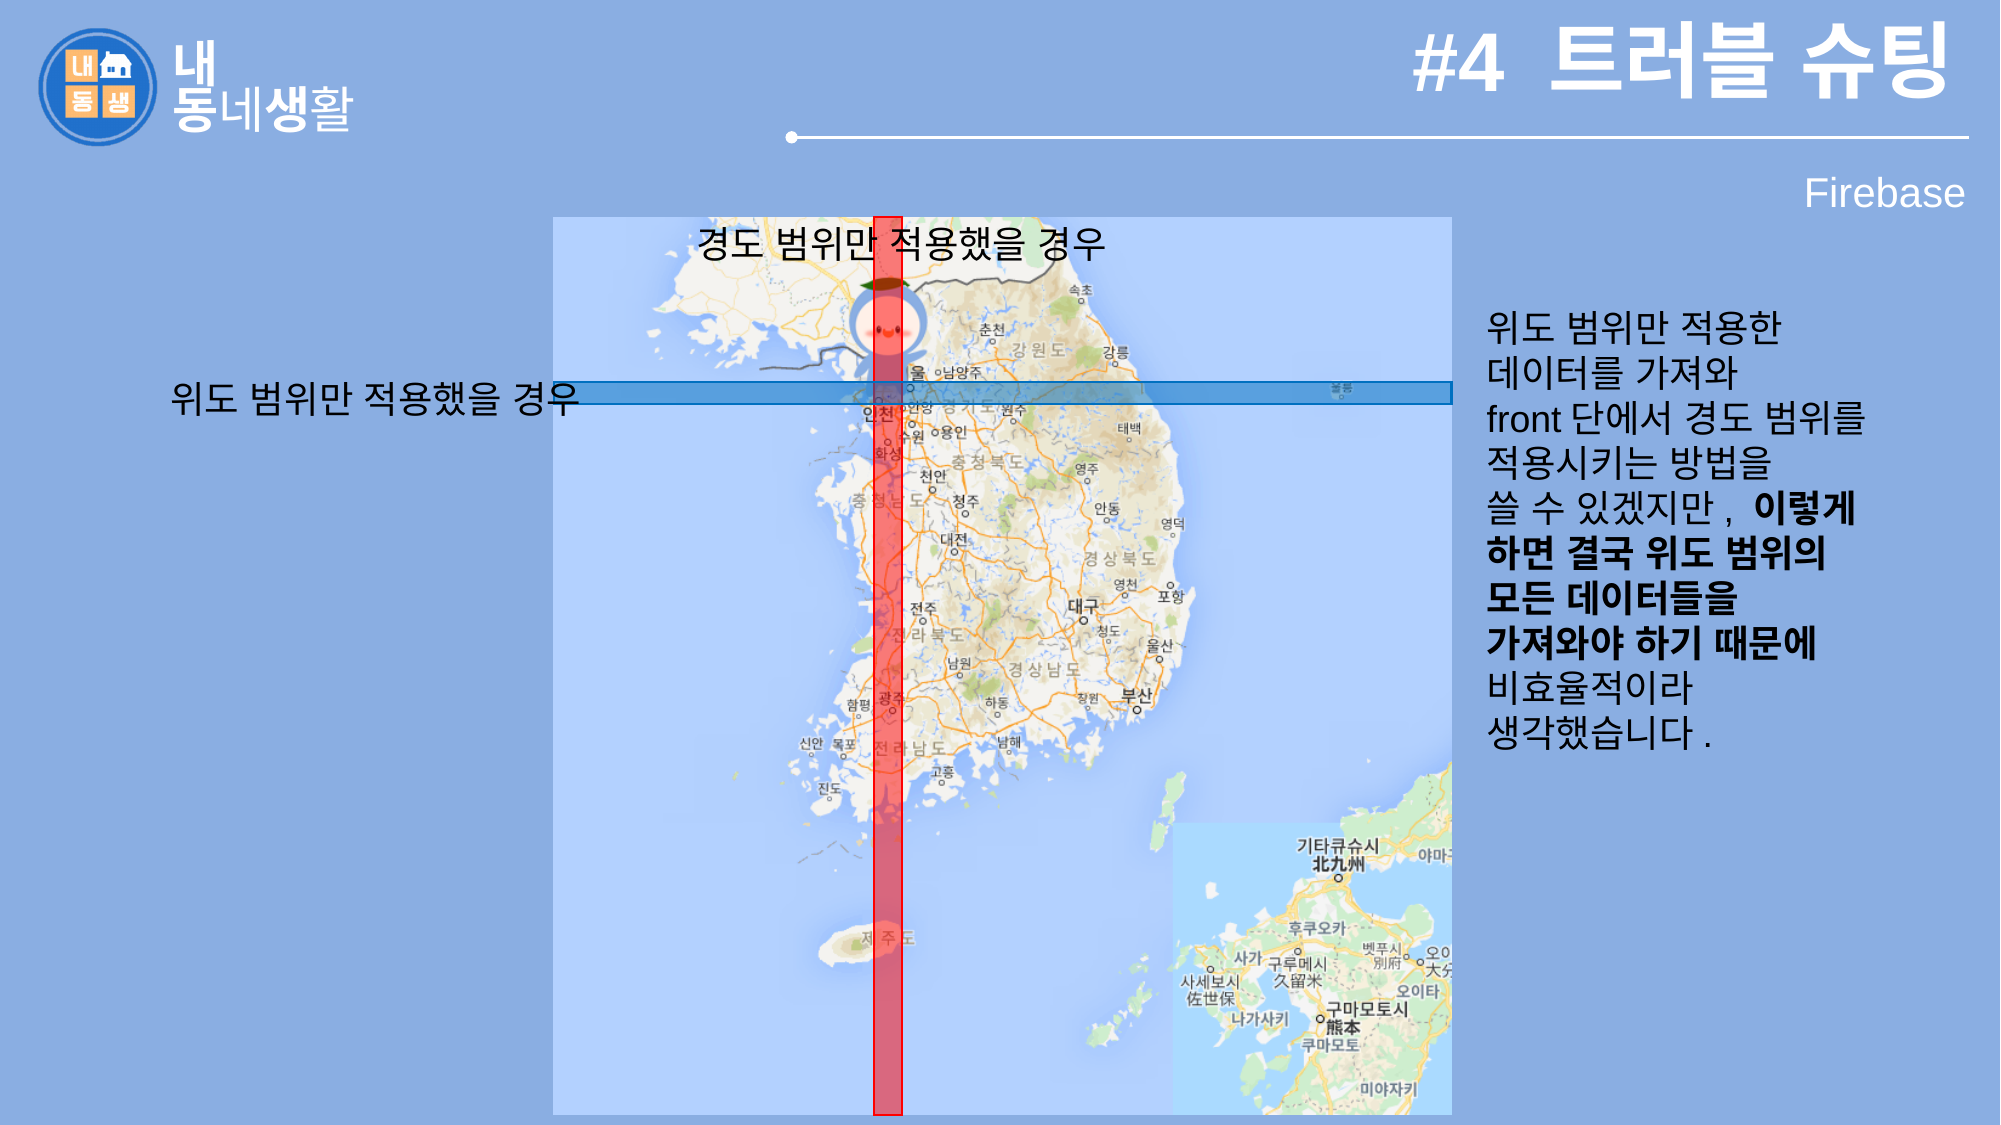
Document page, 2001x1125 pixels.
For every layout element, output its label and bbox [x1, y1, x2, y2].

text_box [778, 0, 1982, 225]
text_box [178, 213, 1893, 1115]
text_box [20, 10, 491, 164]
